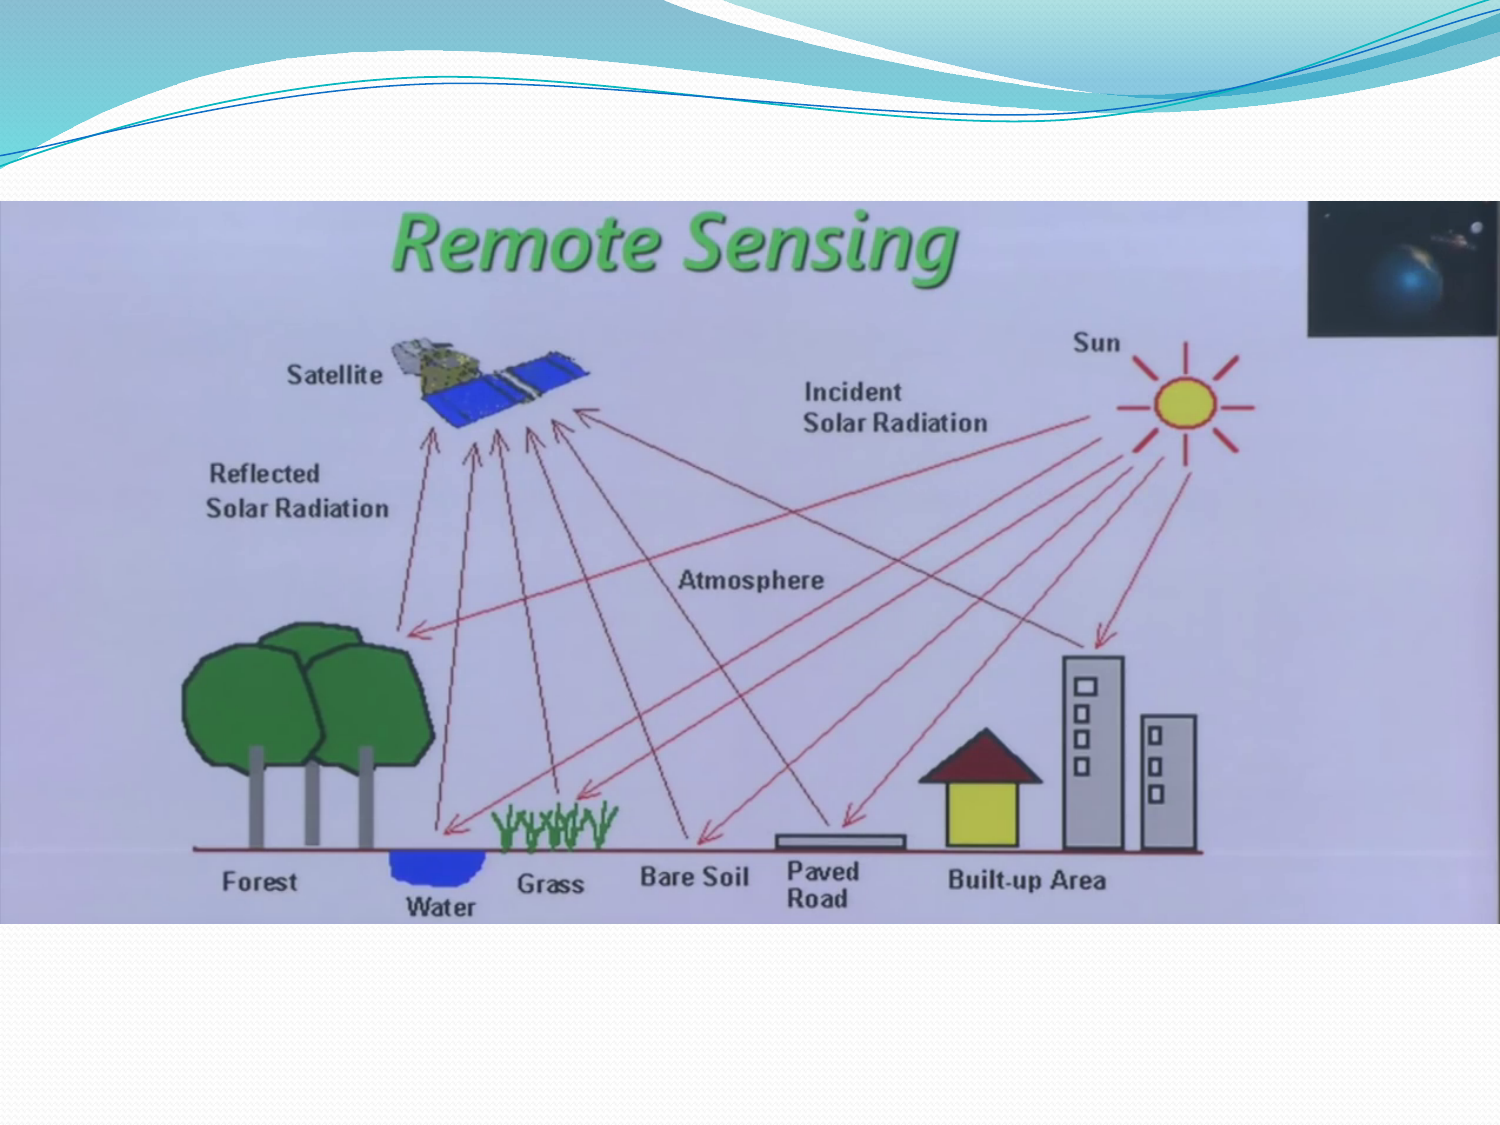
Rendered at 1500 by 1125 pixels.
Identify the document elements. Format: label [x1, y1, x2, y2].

picture [0, 200, 1500, 924]
